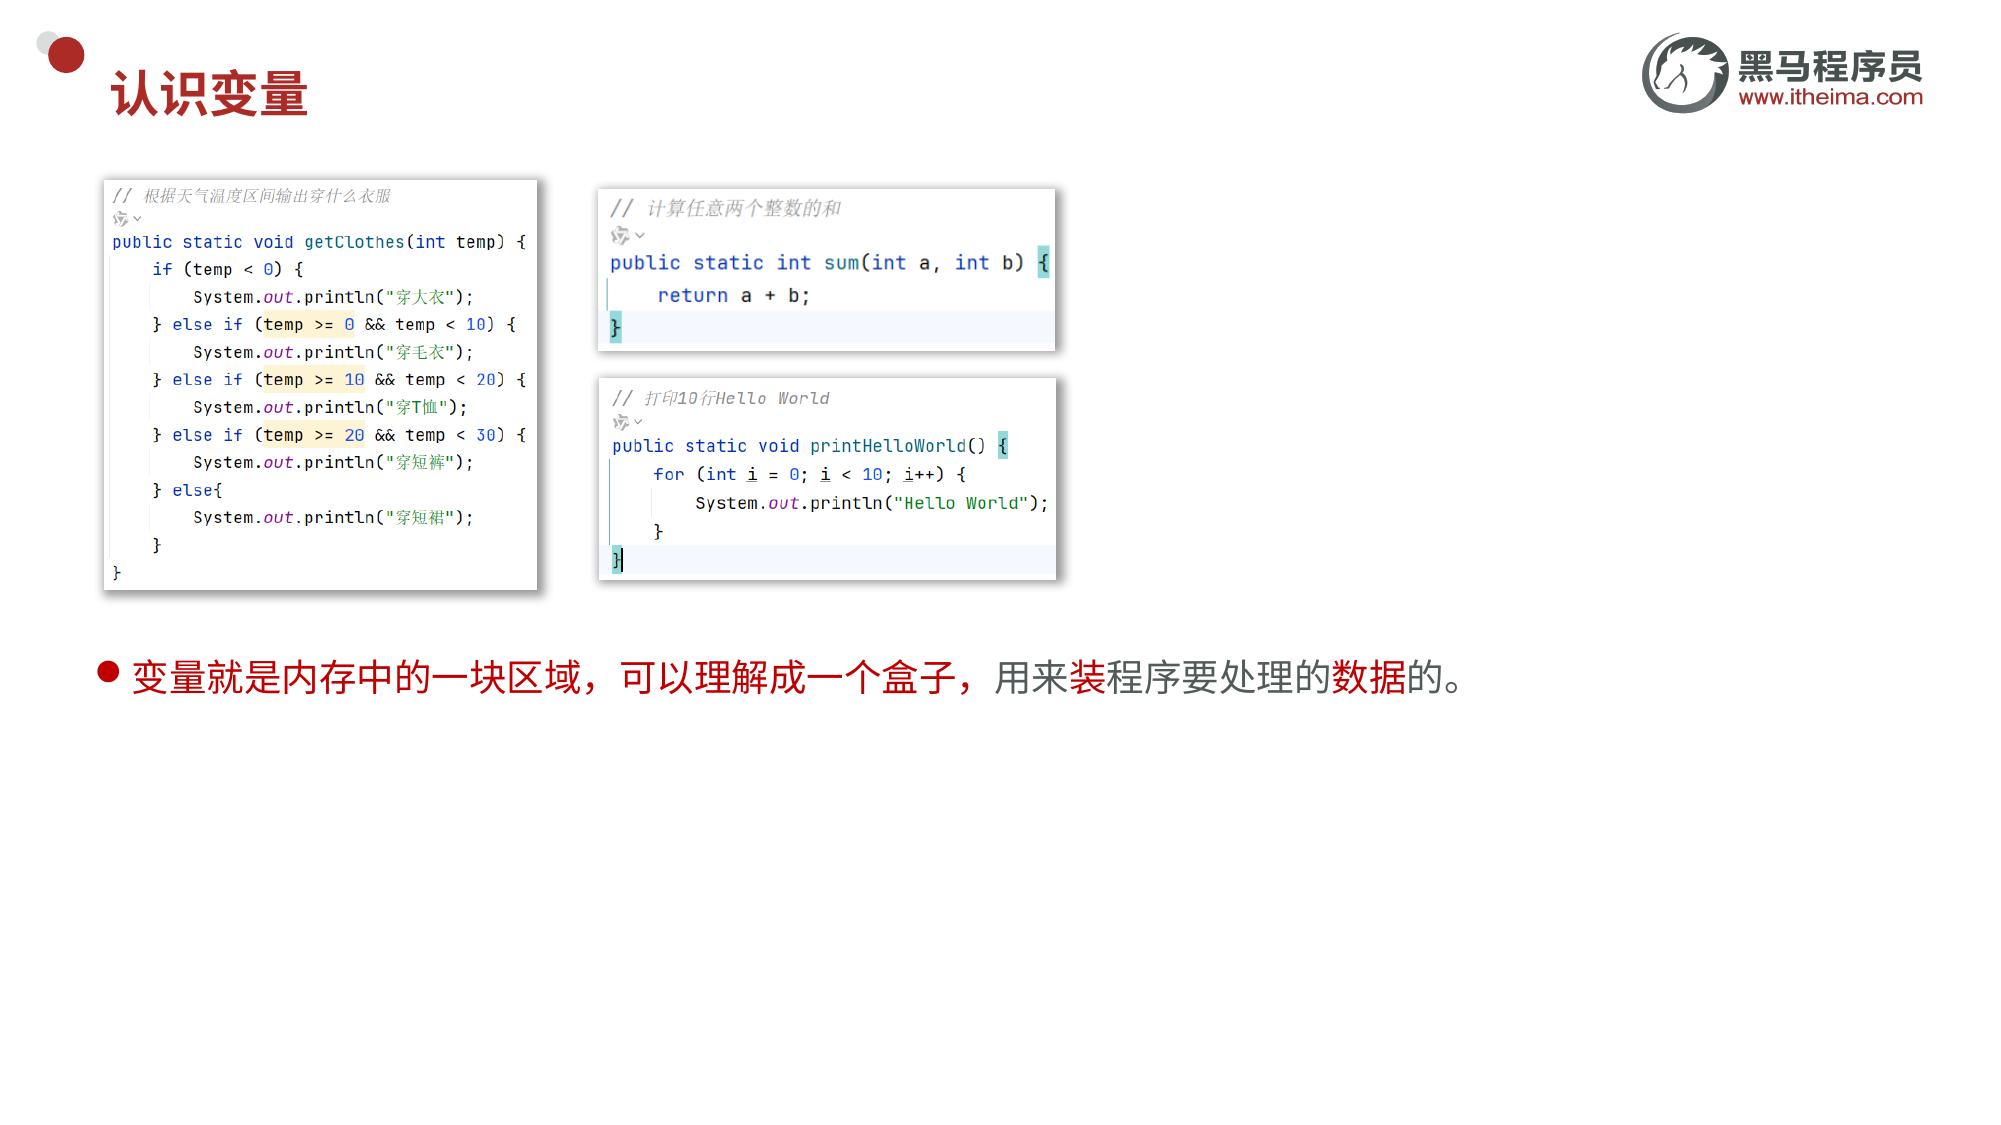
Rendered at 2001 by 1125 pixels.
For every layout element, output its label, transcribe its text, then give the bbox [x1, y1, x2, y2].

picture [104, 179, 538, 590]
picture [1633, 24, 1937, 125]
picture [599, 378, 1056, 580]
picture [598, 189, 1055, 351]
text_box 变量就是内存中的一块区域，可以理解成一个盒子，用来装程序要处理的数据的。 [79, 646, 1727, 707]
title 认识变量 [94, 55, 1858, 133]
